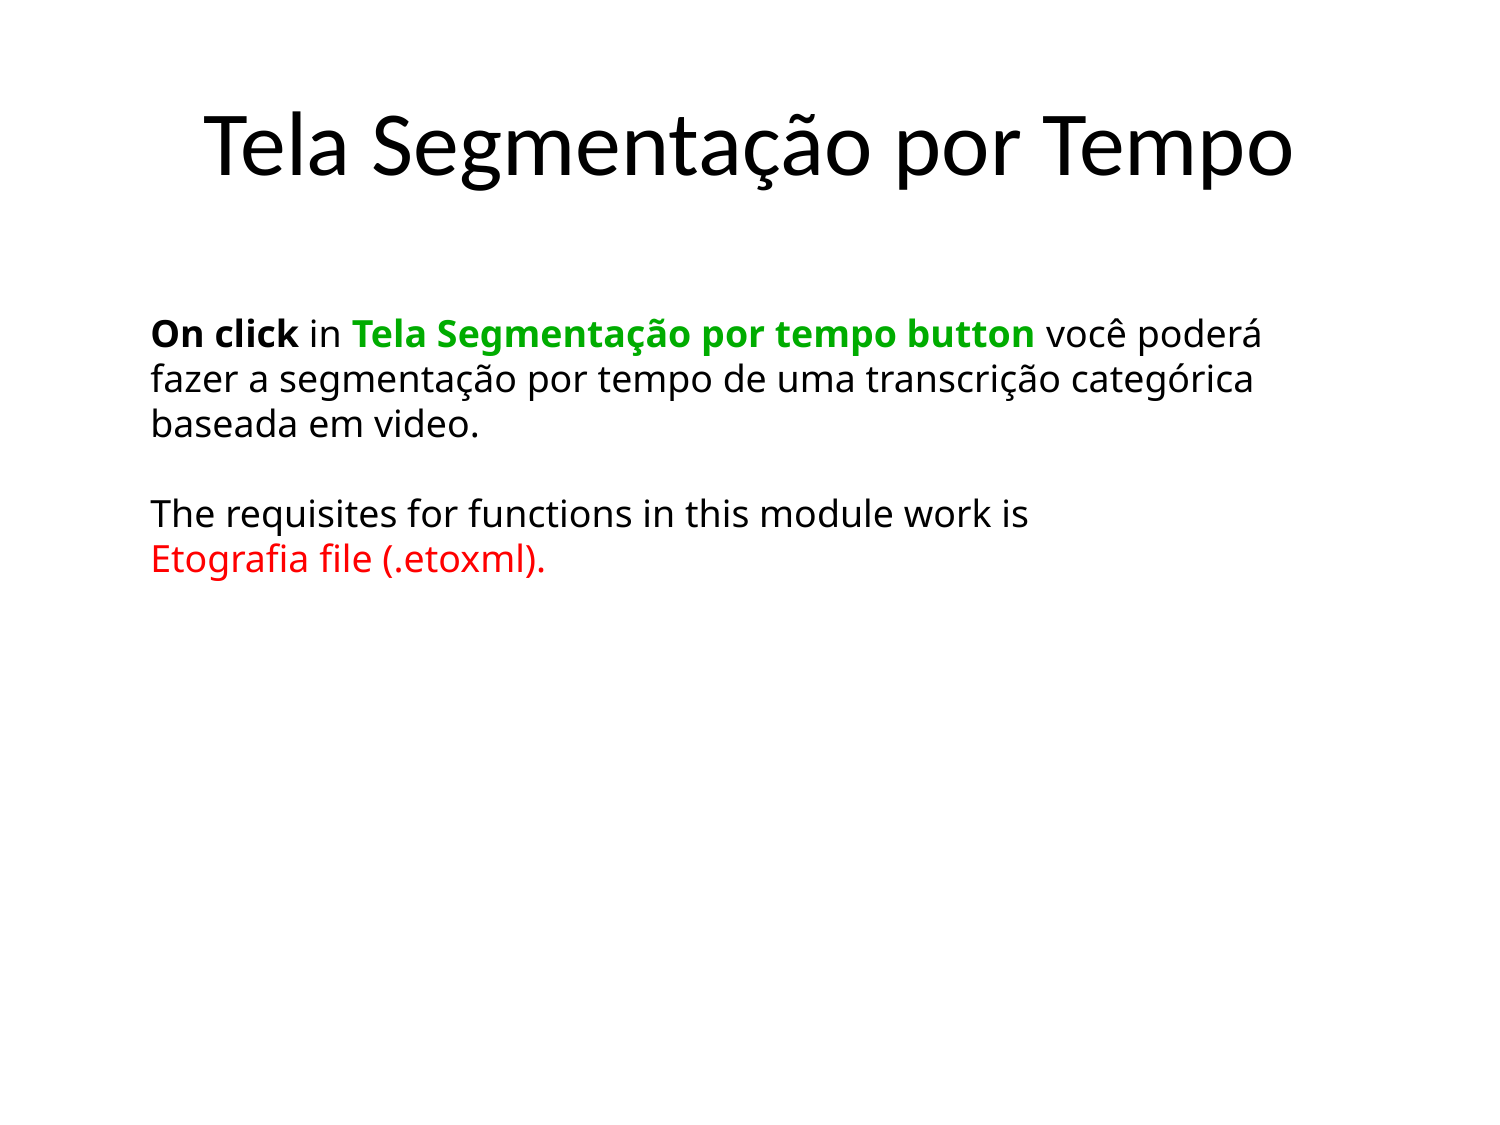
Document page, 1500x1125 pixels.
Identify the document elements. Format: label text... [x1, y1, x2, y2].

title Tela Segmentação por Tempo [75, 45, 1425, 233]
text_box On click in Tela Segmentação por tempo button você poderá fazer a segmentação por tempo de uma transcrição categórica baseada em video. The requisites for functions in this module work is Etografia file (.etoxml). [135, 302, 1294, 723]
